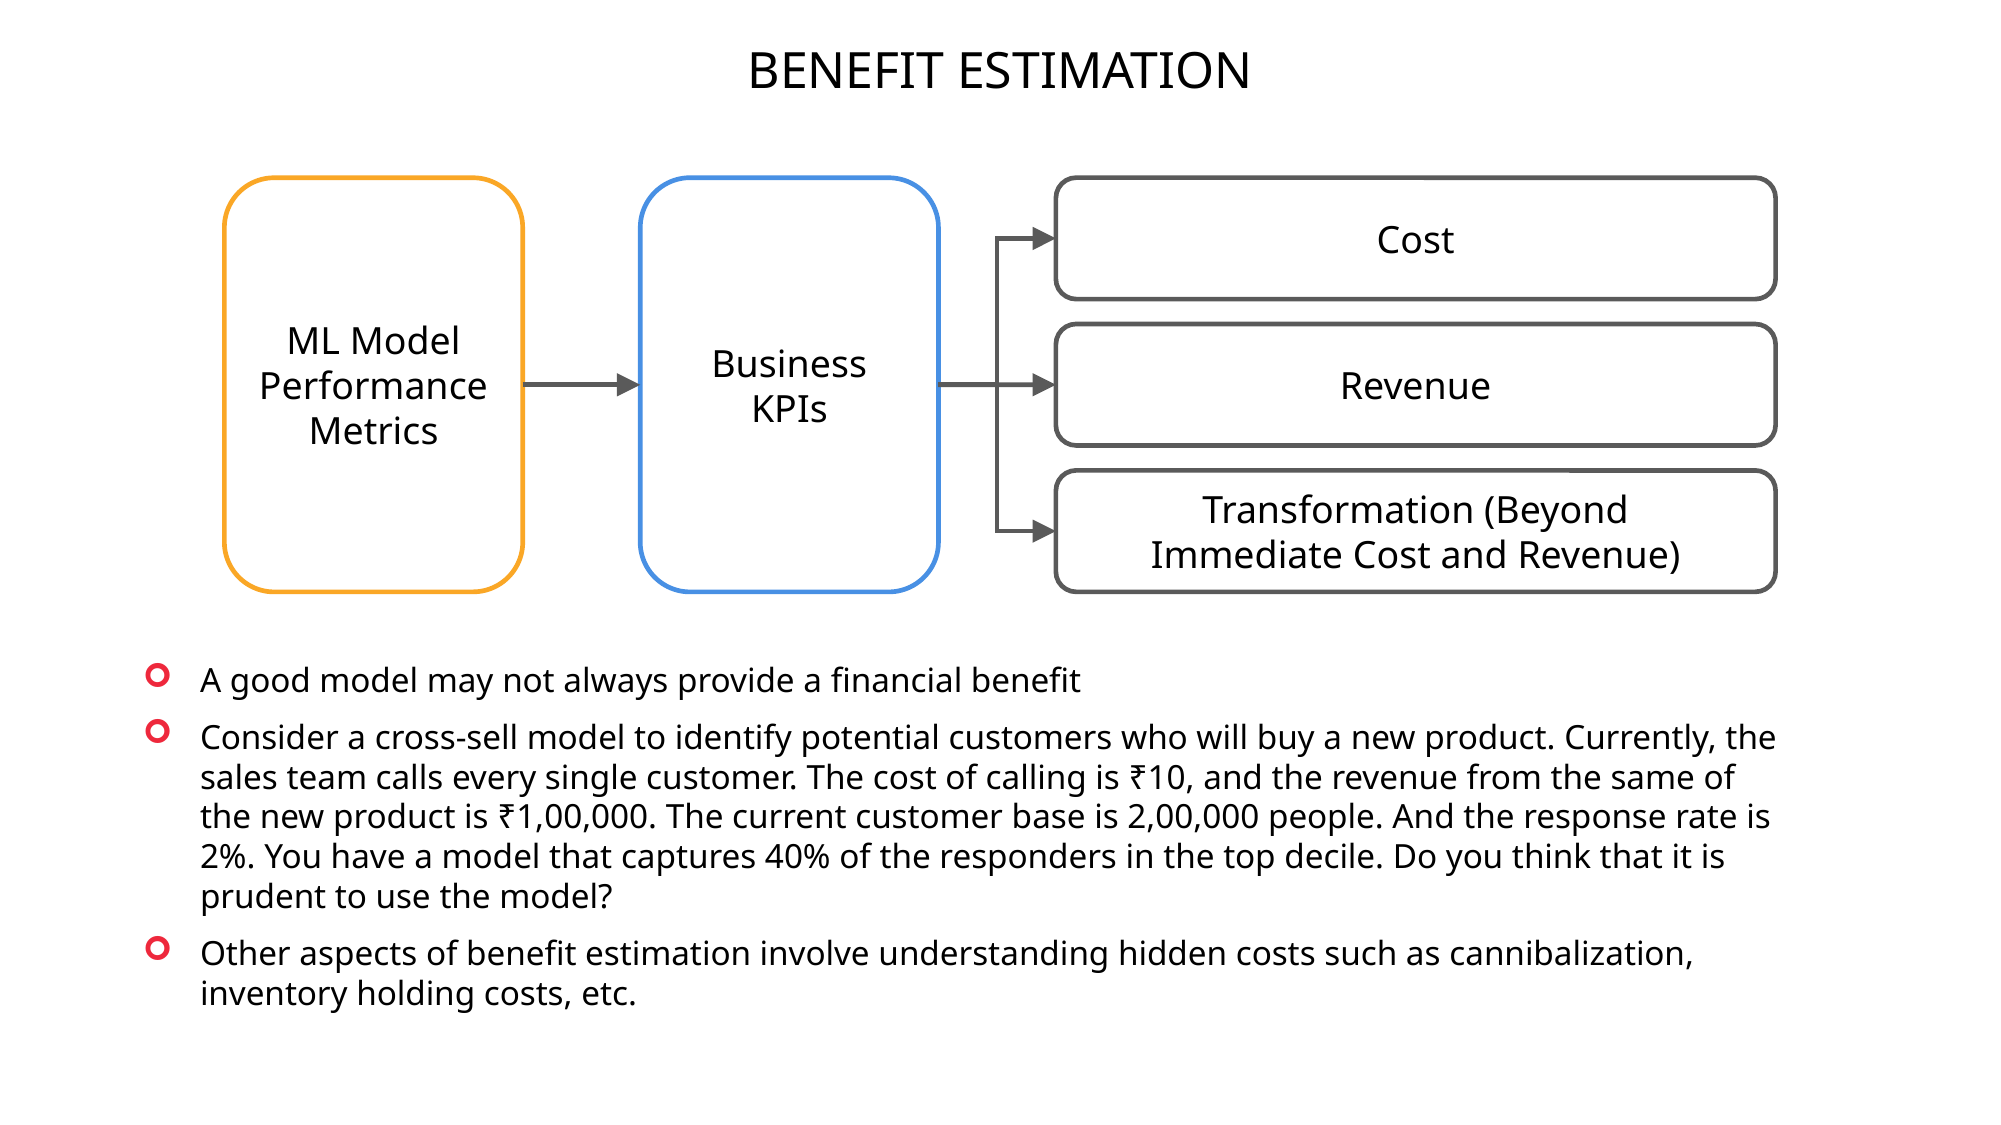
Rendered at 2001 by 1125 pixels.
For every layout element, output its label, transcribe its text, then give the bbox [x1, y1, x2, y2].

text_box Cost [1055, 177, 1776, 300]
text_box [938, 238, 1057, 383]
text_box A good model may not always provide a financial benefit Consider a cross-sell model to identify potential customers who will buy a new product. Currently, the sales team calls every single customer. The cost of calling is ₹10, and the revenue from the same of the new product is ₹1,00,000. The current customer base is 2,00,000 people. And the response rate is 2%. You have a model that captures 40% of the responders in the top decile. Do you think that it is prudent to use the model? Other aspects of benefit estimation involve understanding hidden costs such as cannibalization, inventory holding costs, etc. [137, 637, 1791, 1034]
text_box ML Model Performance Metrics [224, 177, 523, 592]
text_box Revenue [1062, 323, 1776, 446]
text_box Transformation (Beyond Immediate Cost and Revenue) [1055, 470, 1776, 592]
text_box Business KPIs [640, 177, 939, 592]
text_box BENEFIT ESTIMATION [154, 31, 1846, 106]
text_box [938, 384, 1057, 532]
